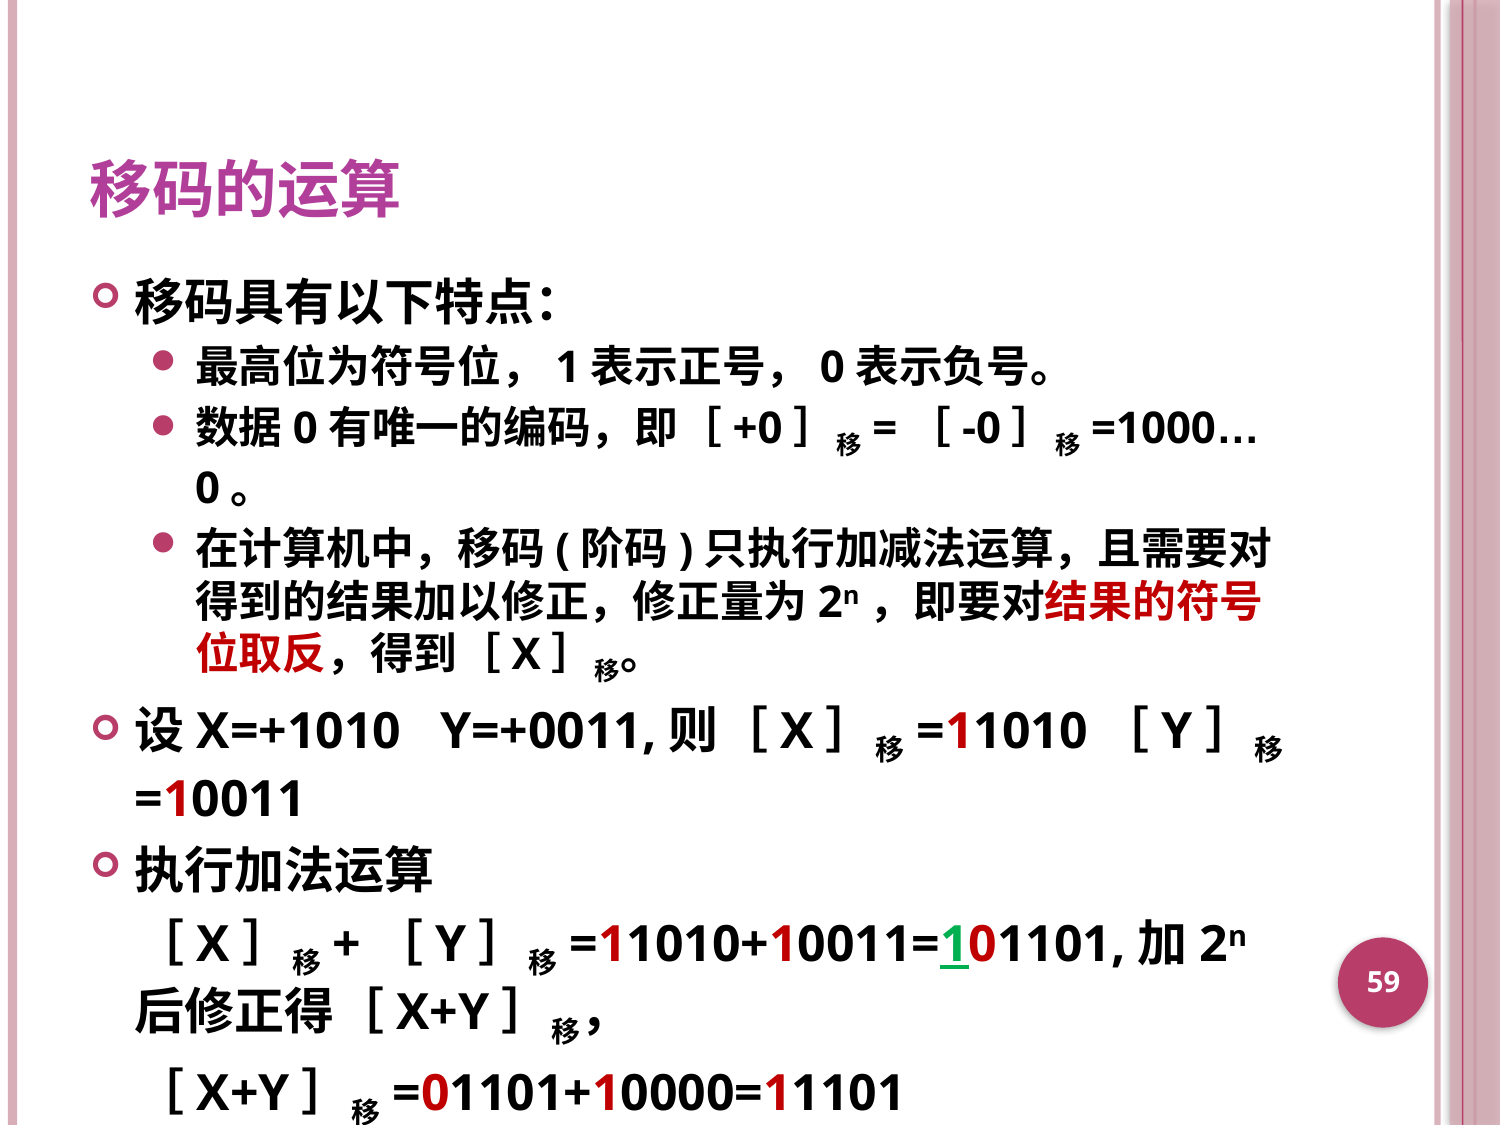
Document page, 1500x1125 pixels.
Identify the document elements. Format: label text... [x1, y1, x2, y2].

title 移码的运算 [75, 45, 1300, 233]
slide_number 59 [1333, 940, 1434, 1026]
list 移码具有以下特点： 最高位为符号位，1表示正号，0表示负号。 数据0有唯一的编码，即［+0］移=［-0］移=1000…0。 在计算机中，移码(阶码)只执行加减法运算，且需要对得到的结果加以修正，修正量为2n，即要对结果的符号位取反，得到［X］移。 设X=+1010 Y=+0011,则［X］移=11010［Y］移=10011 执行加法运算 ［X］移+［Y］移=11010+10011=101101,加2n后修正得［X+Y］移， ［X+Y］移=01101+10000=11101 [75, 262, 1300, 1062]
